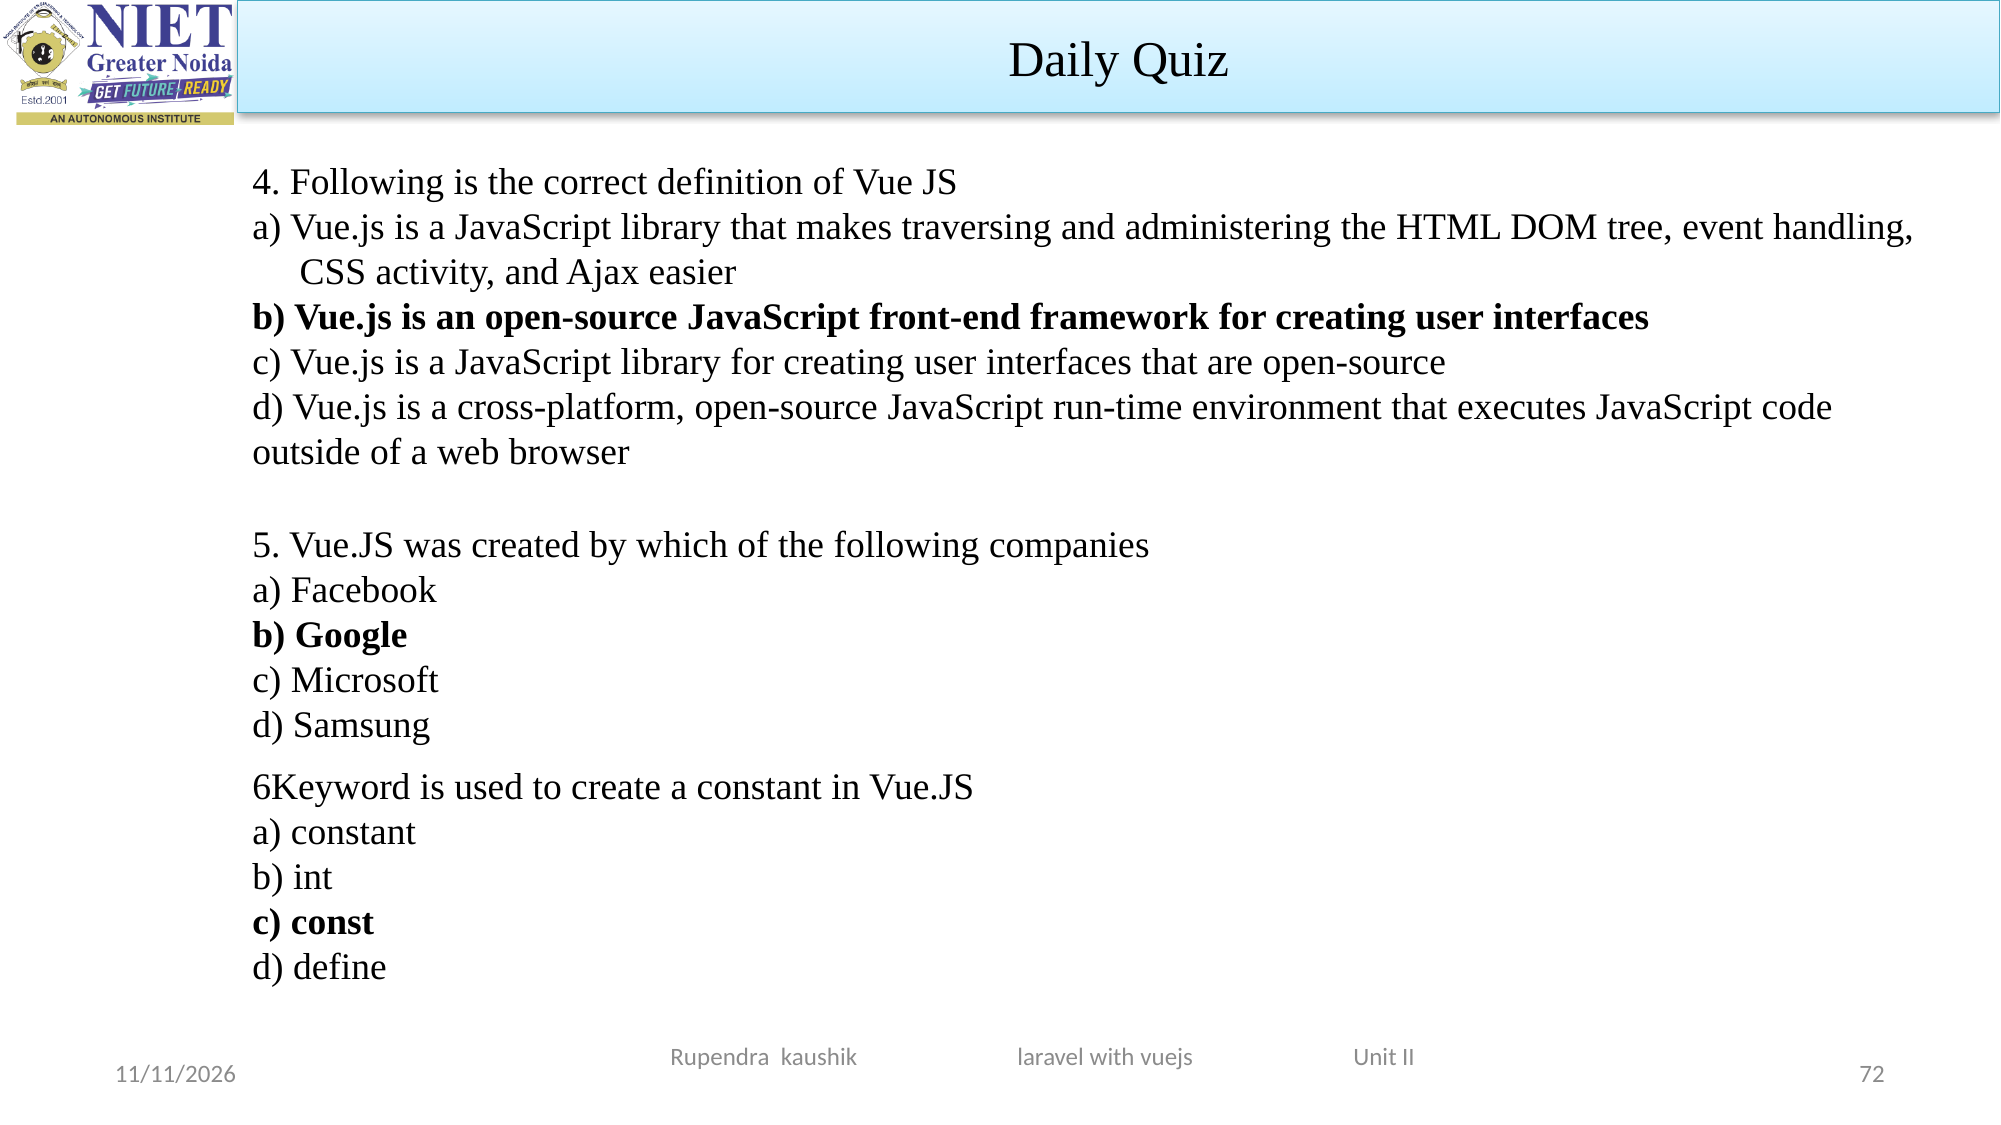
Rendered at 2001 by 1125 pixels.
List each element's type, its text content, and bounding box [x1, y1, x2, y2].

footer Rupendra kaushik laravel with vuejs Unit II [562, 1025, 1525, 1085]
text_box Daily Quiz [237, 0, 2000, 113]
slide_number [99, 1042, 567, 1103]
picture [3, 2, 234, 125]
slide_number 72 [1433, 1042, 1900, 1103]
text_box 6Keyword is used to create a constant in Vue.JS a) constant b) int c) const d) define [237, 754, 1663, 995]
text_box 4. Following is the correct definition of Vue JS a) Vue.js is a JavaScript library that makes traversing and administering the HTML DOM tree, event handling, CSS activity, and Ajax easier b) Vue.js is an open-source JavaScript front-end framework for creating user interfaces c) Vue.js is a JavaScript library for creating user interfaces that are open-source d) Vue.js is a cross-platform, open-source JavaScript run-time environment that executes JavaScript code outside of a web browser [237, 149, 1938, 480]
text_box 5. Vue.JS was created by which of the following companies a) Facebook b) Google c) Microsoft d) Samsung [237, 512, 1938, 753]
